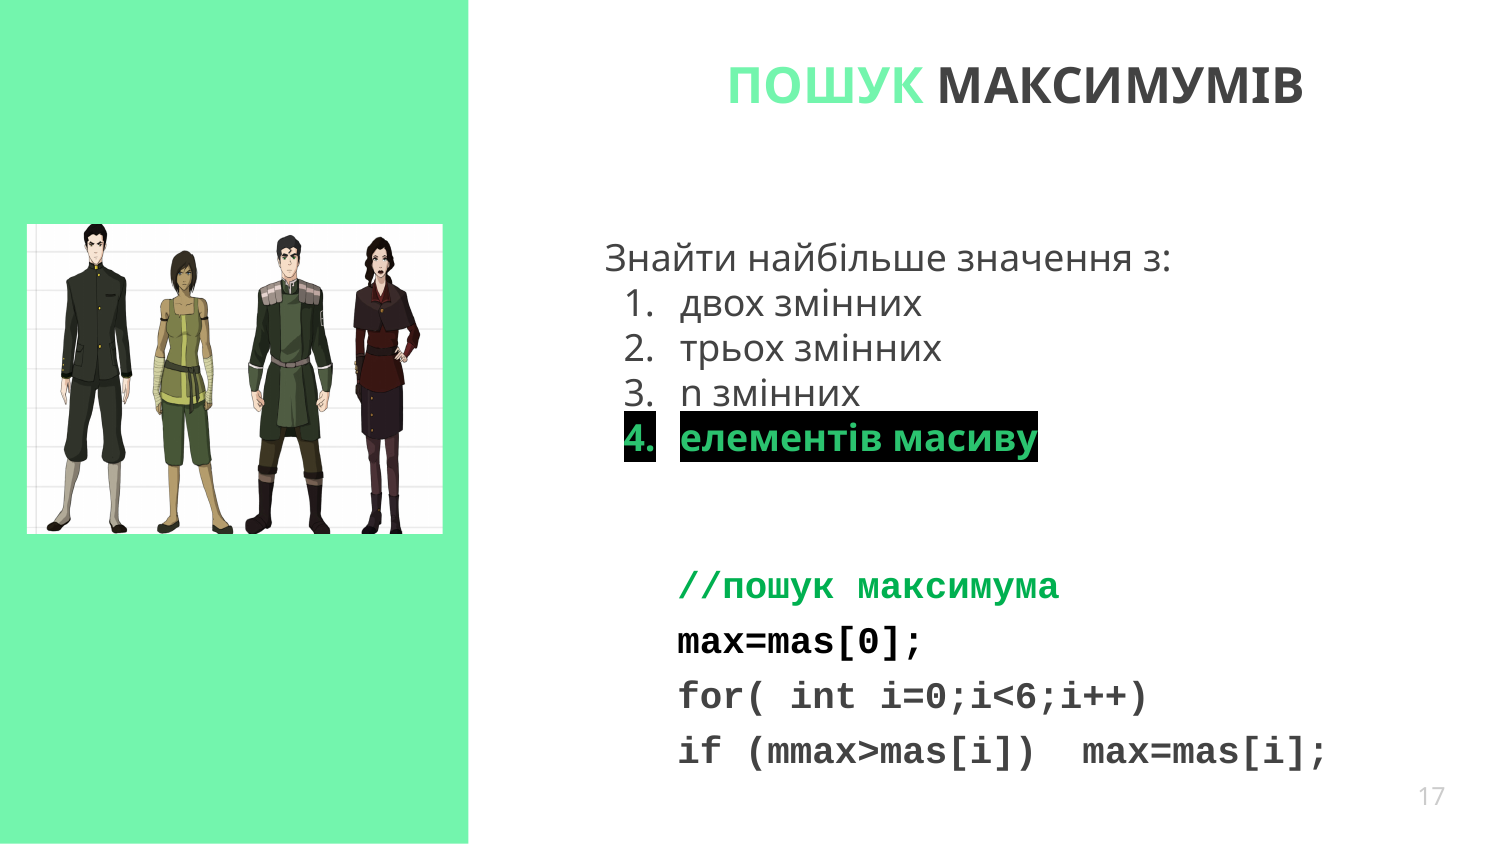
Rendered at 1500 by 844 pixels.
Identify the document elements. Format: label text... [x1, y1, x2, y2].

title ПОШУК МАКСИМУМІВ [701, 24, 1330, 129]
slide_number ‹#› [1402, 764, 1493, 830]
text_box //пошук максимума max=mas[0]; for( int i=0;i<6;i++) if (mmax>mas[i]) max=mas[i]; [662, 546, 1394, 824]
picture [26, 223, 443, 534]
text_box [473, 28, 1464, 816]
text_box Знайти найбільше значення з: двох змінних трьох змінних n змінних елементів масиву [589, 218, 1199, 539]
